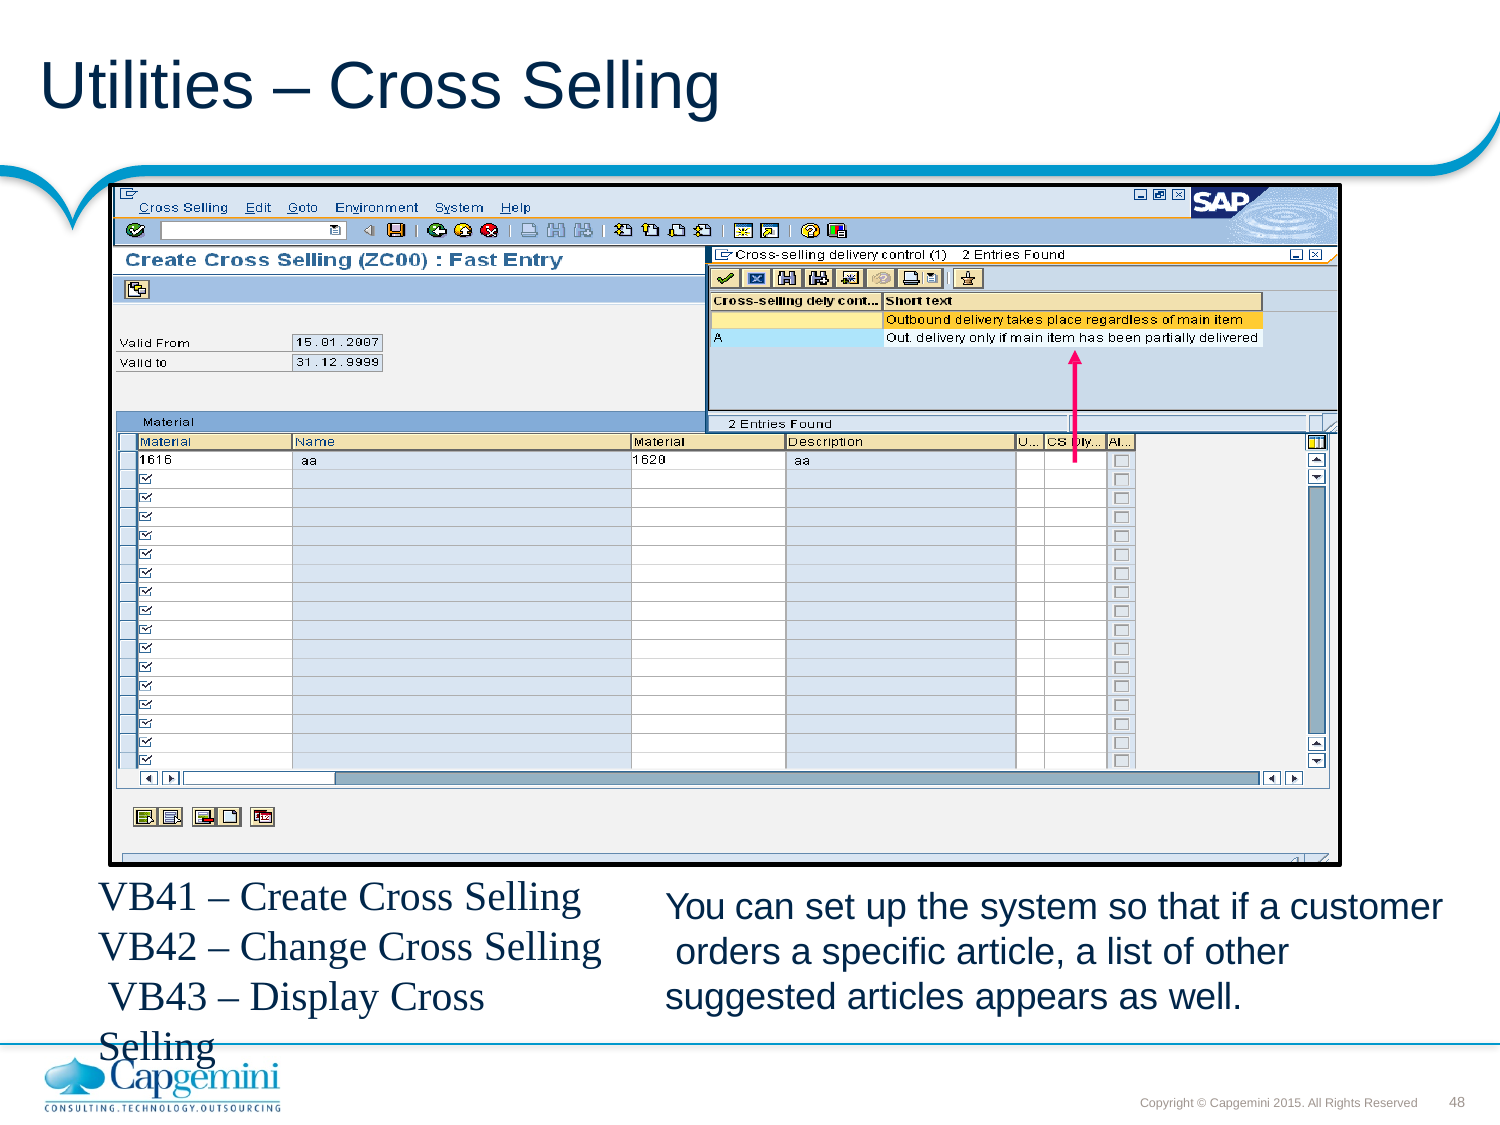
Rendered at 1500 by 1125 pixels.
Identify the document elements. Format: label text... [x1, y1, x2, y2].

text_box [1020, 177, 1166, 185]
text_box [1067, 350, 1082, 463]
picture [44, 1056, 281, 1113]
text_box VB41 – Create Cross Selling VB42 – Change Cross Selling VB43 – Display Cross Selling [95, 868, 605, 1069]
text_box [110, 185, 1340, 865]
title Utilities – Cross Selling [0, 0, 1500, 177]
text_box You can set up the system so that if a customer orders a specific article, a list of other suggested articles appears as well. [662, 881, 1453, 1017]
